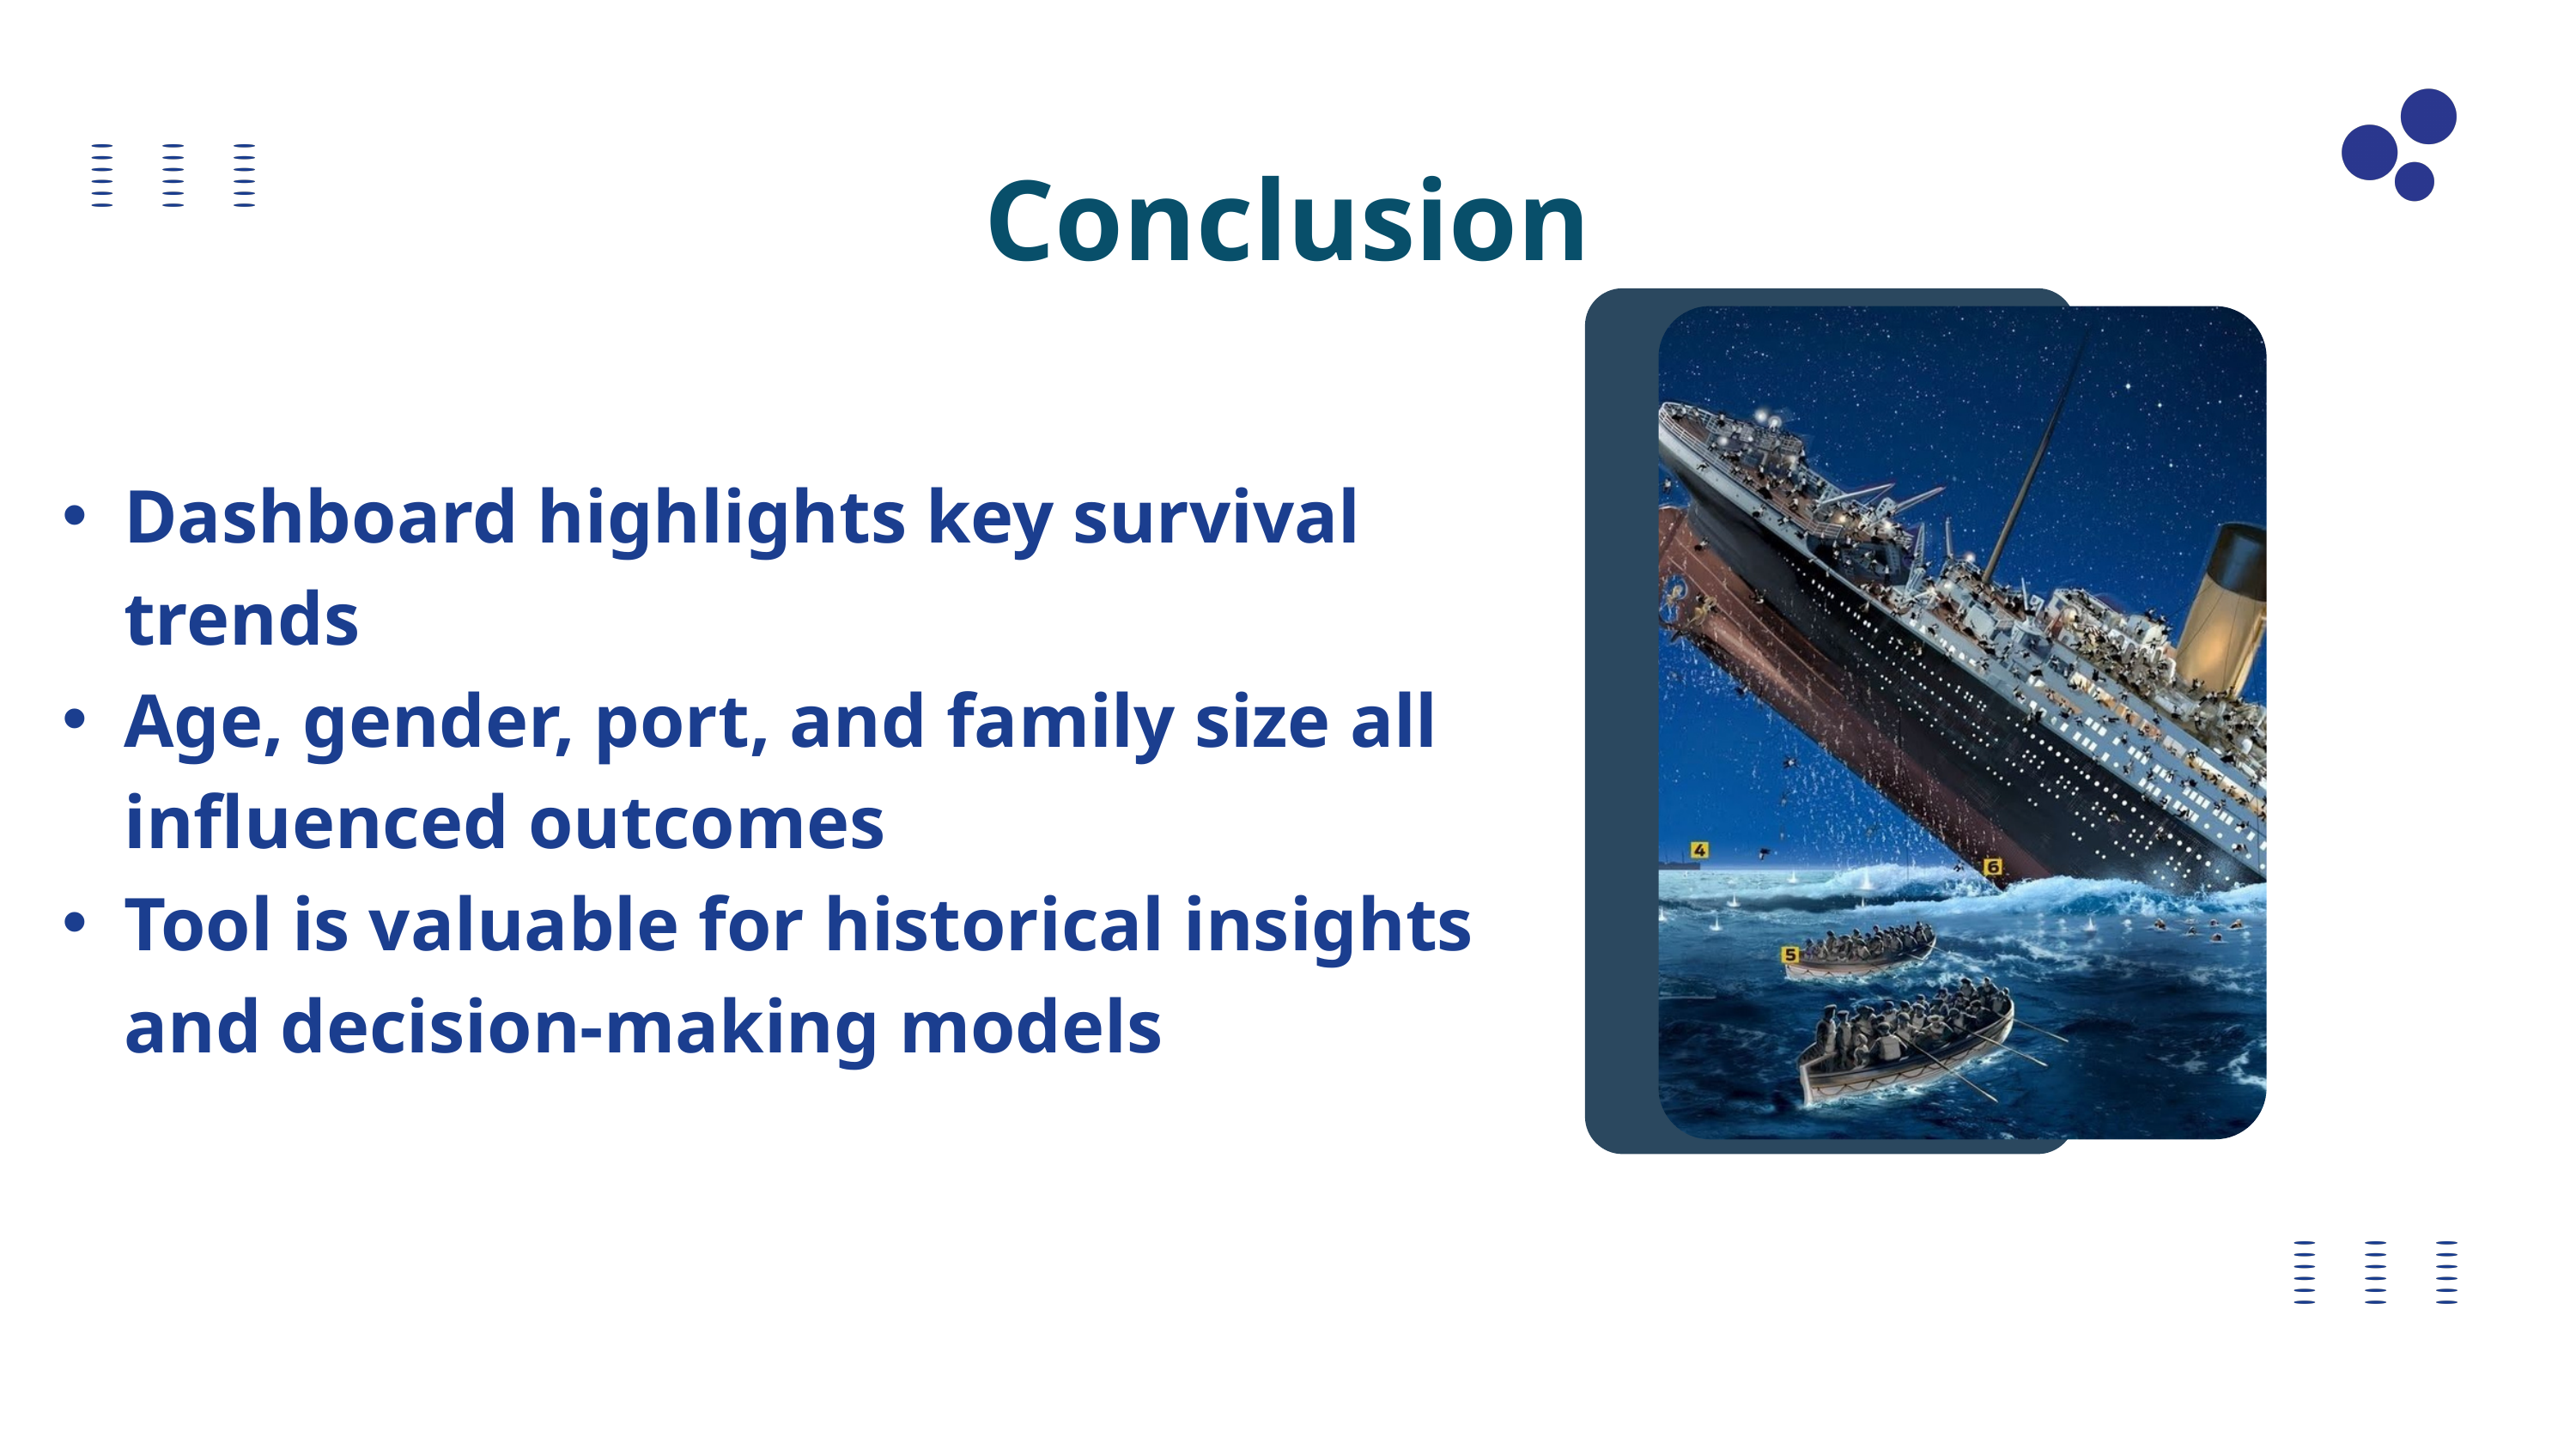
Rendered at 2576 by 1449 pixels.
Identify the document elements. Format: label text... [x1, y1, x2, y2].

text_box Conclusion [832, 127, 1744, 283]
text_box [91, 144, 256, 207]
text_box [2340, 87, 2458, 203]
text_box [2293, 1241, 2458, 1304]
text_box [1584, 288, 2076, 1155]
text_box Dashboard highlights key survival trends Age, gender, port, and family size all influenced outcomes Tool is valuable for historical insights and decision-making models [0, 456, 1585, 1169]
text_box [1658, 306, 2267, 1140]
